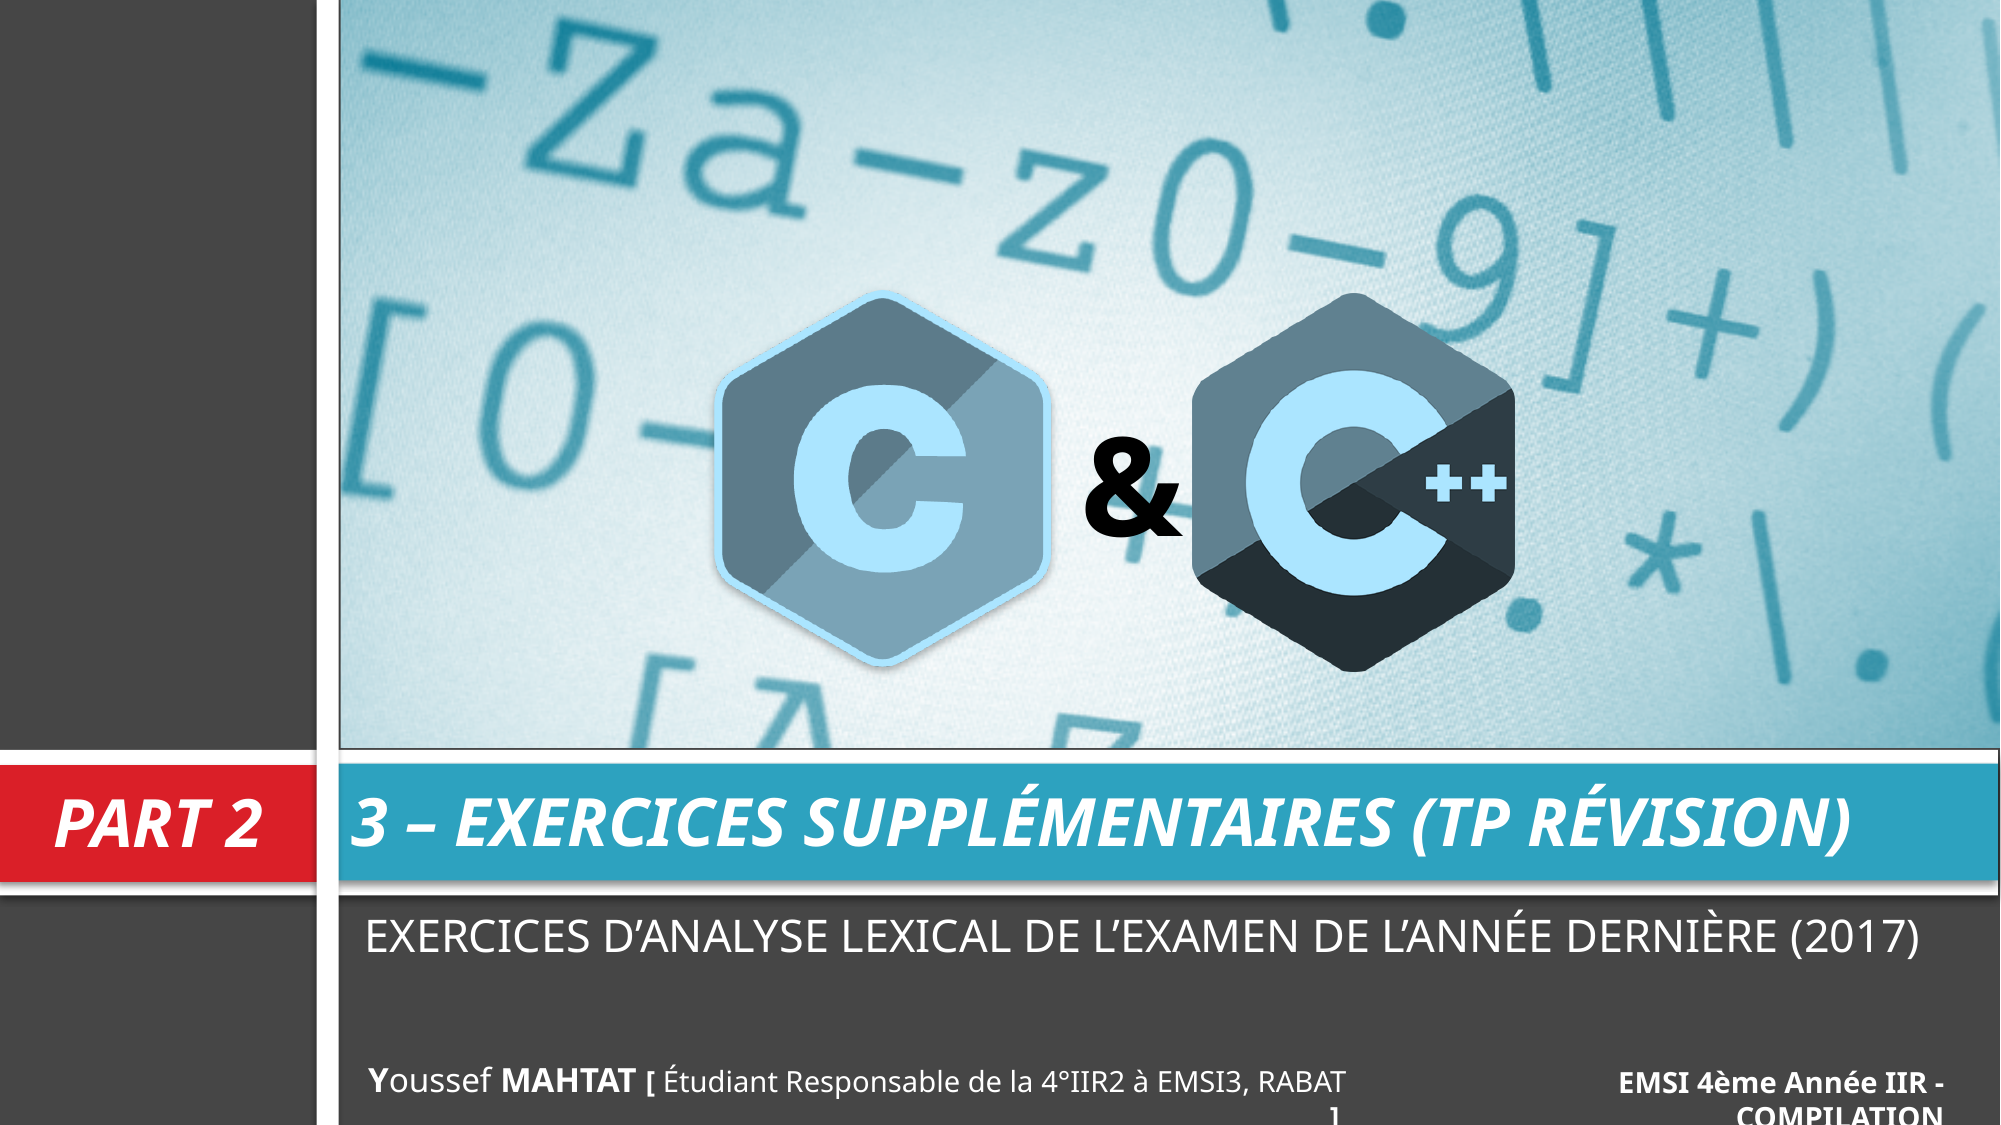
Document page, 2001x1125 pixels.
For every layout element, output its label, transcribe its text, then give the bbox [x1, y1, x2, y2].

text_box PART 2 [0, 764, 317, 877]
list EXERCICES D’ANALYSE LEXICAL DE L’EXAMEN DE L’ANNÉE DERNIÈRE (2017) [350, 900, 1967, 1013]
title 3 – EXERCICES SUPPLÉMENTAIRES (TP RÉVISION) [336, 761, 1997, 879]
picture [340, 0, 2000, 749]
